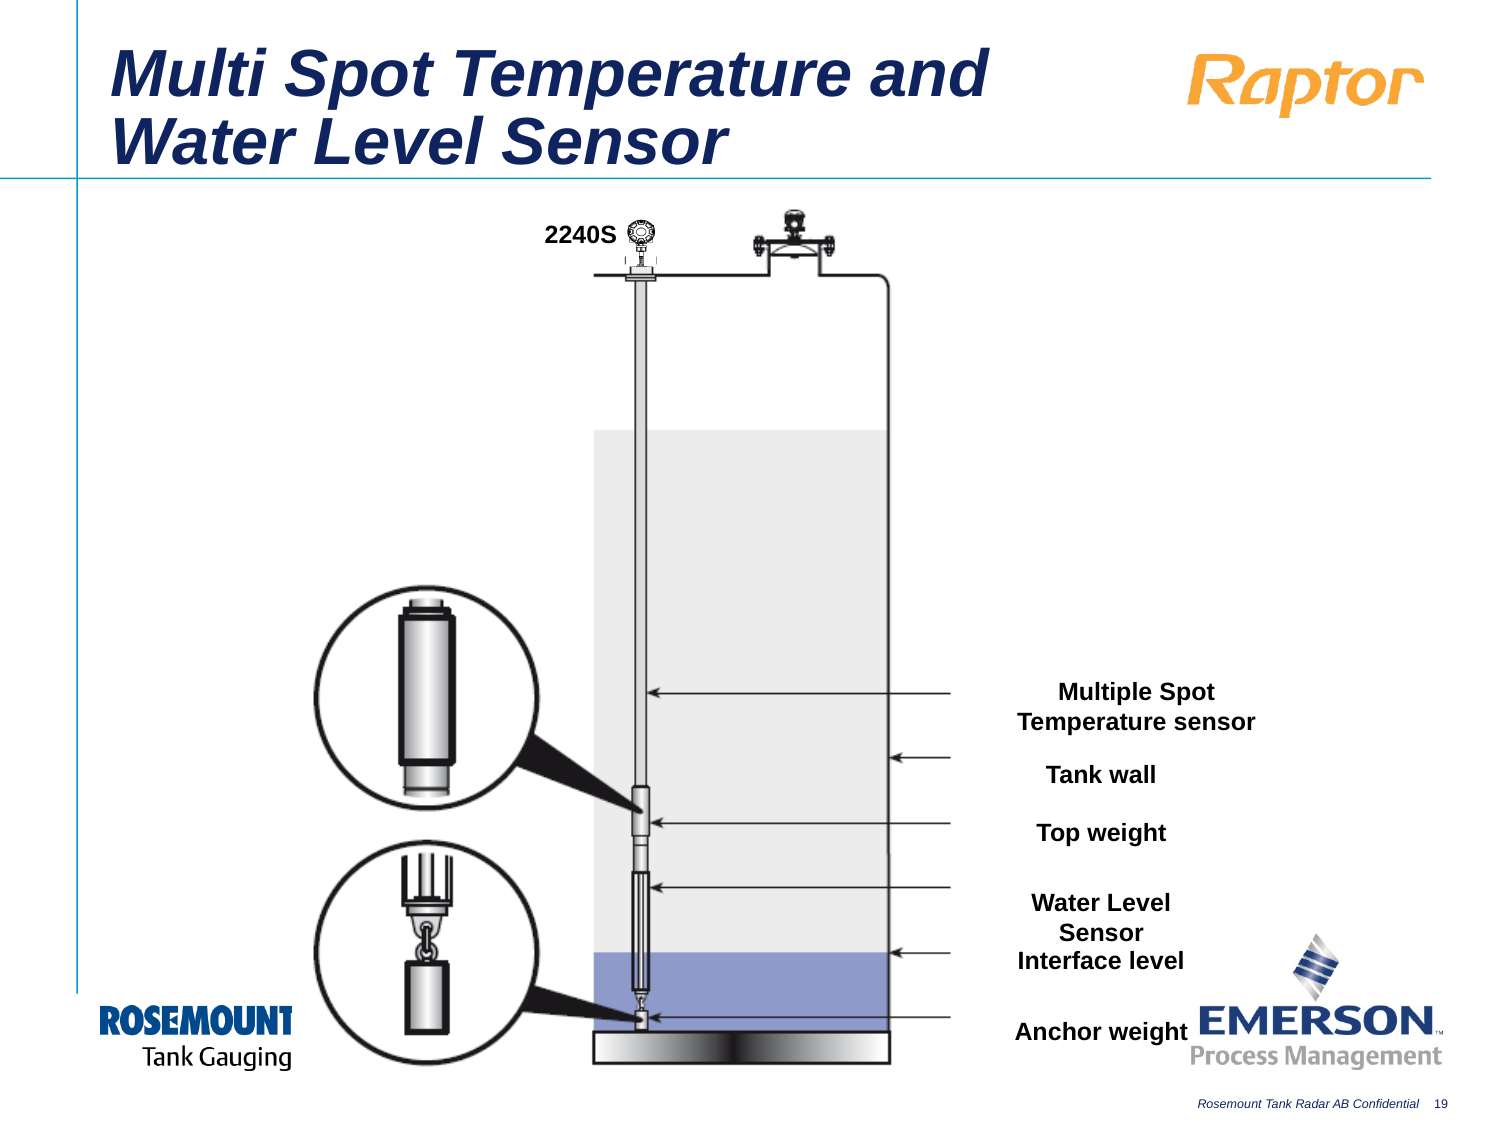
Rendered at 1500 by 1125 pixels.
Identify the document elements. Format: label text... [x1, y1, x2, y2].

picture [100, 198, 966, 1098]
text_box Anchor weight [972, 1007, 1231, 1053]
text_box Water Level Sensor [972, 878, 1231, 937]
text_box Top weight [972, 808, 1231, 854]
title Multi Spot Temperature and Water Level Sensor [95, 66, 1342, 186]
slide_number 19 [1412, 1095, 1449, 1109]
text_box Multiple Spot Temperature sensor [972, 667, 1301, 743]
text_box Tank wall [972, 751, 1231, 797]
text_box Interface level [972, 937, 1231, 983]
picture [1173, 905, 1461, 1098]
picture [1187, 54, 1424, 118]
